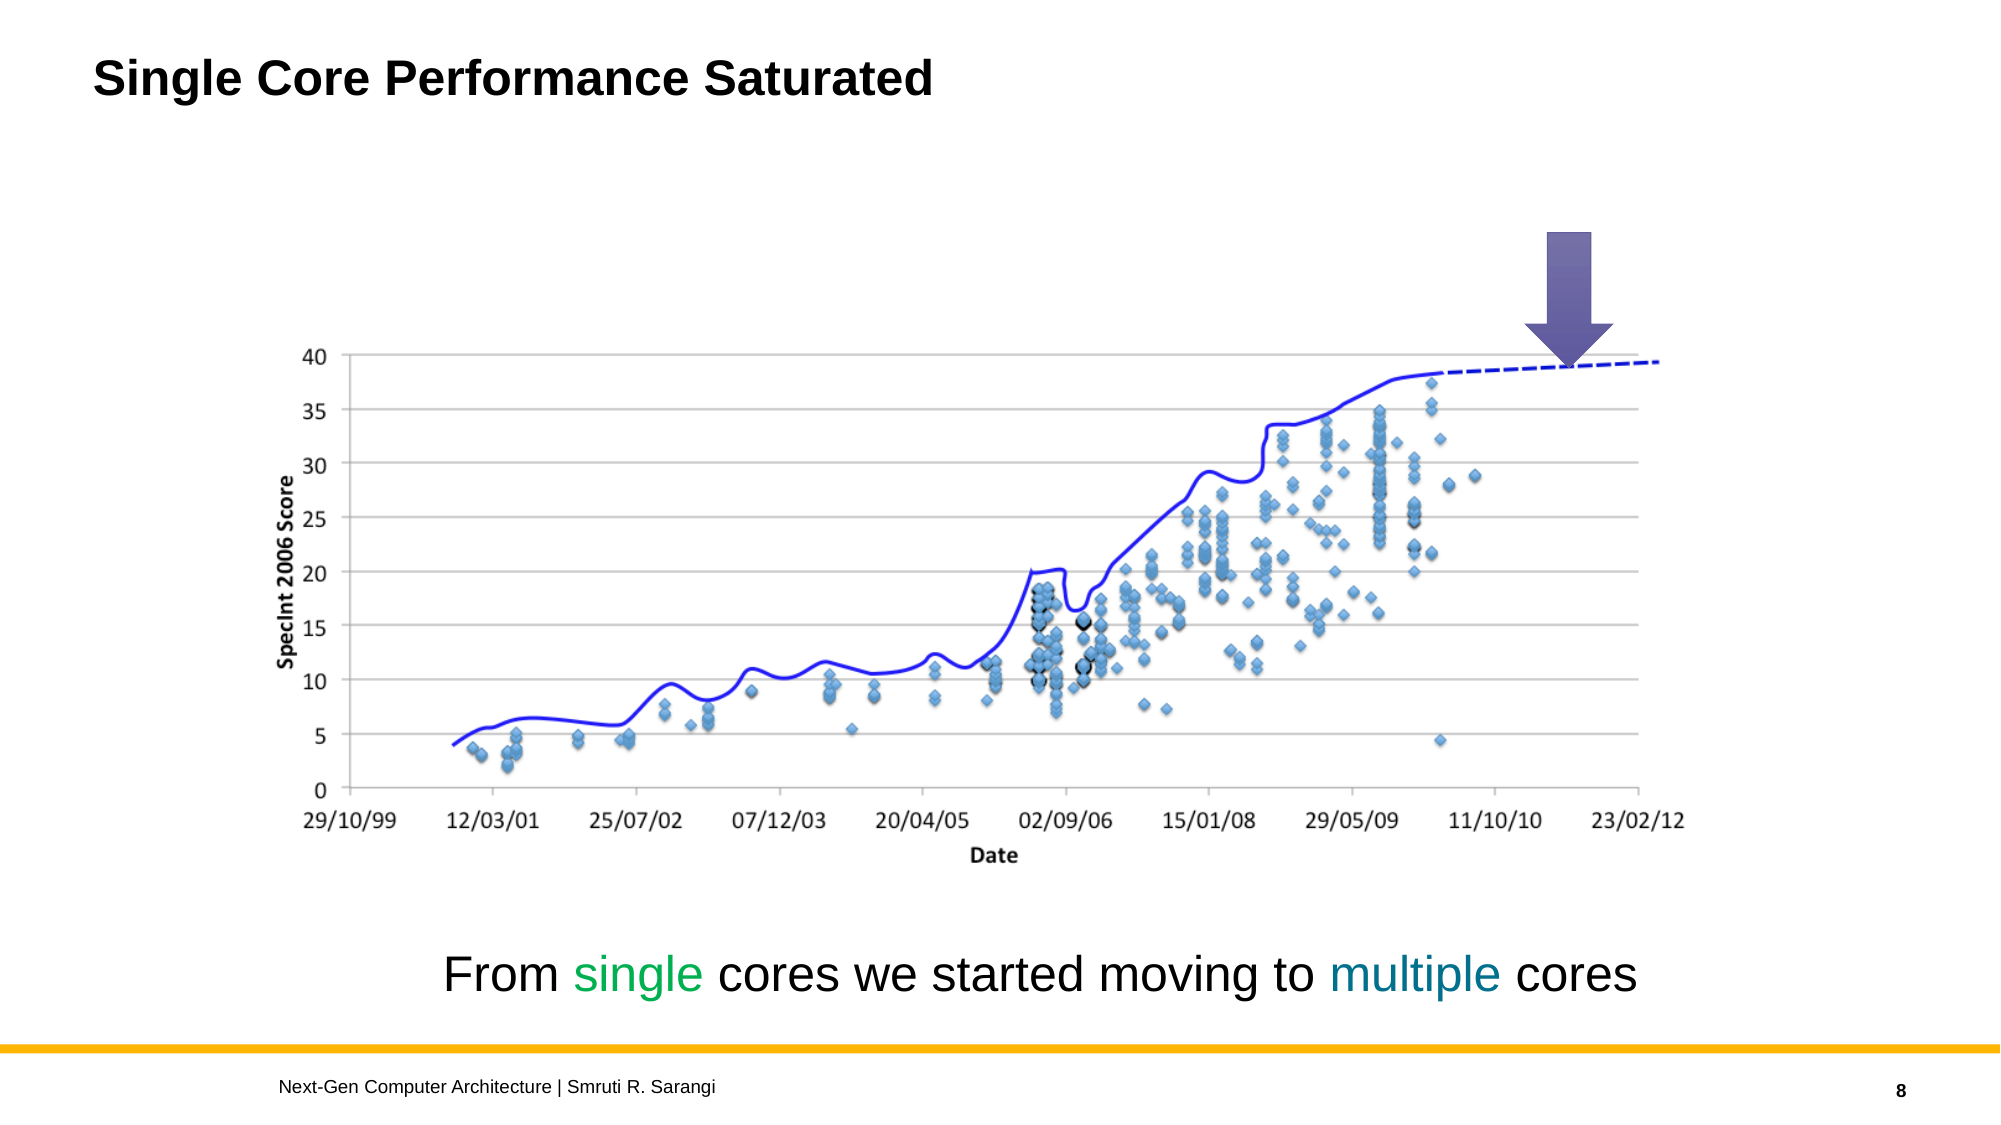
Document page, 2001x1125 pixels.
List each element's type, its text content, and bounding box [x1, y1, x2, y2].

text_box [1524, 232, 1614, 335]
picture [255, 335, 1692, 880]
list From single cores we started moving to multiple cores [427, 933, 1692, 1017]
footer Next-Gen Computer Architecture | Smruti R. Sarangi [263, 1067, 1464, 1105]
slide_number 8 [1711, 1071, 1922, 1109]
title Single Core Performance Saturated [78, 45, 1604, 180]
